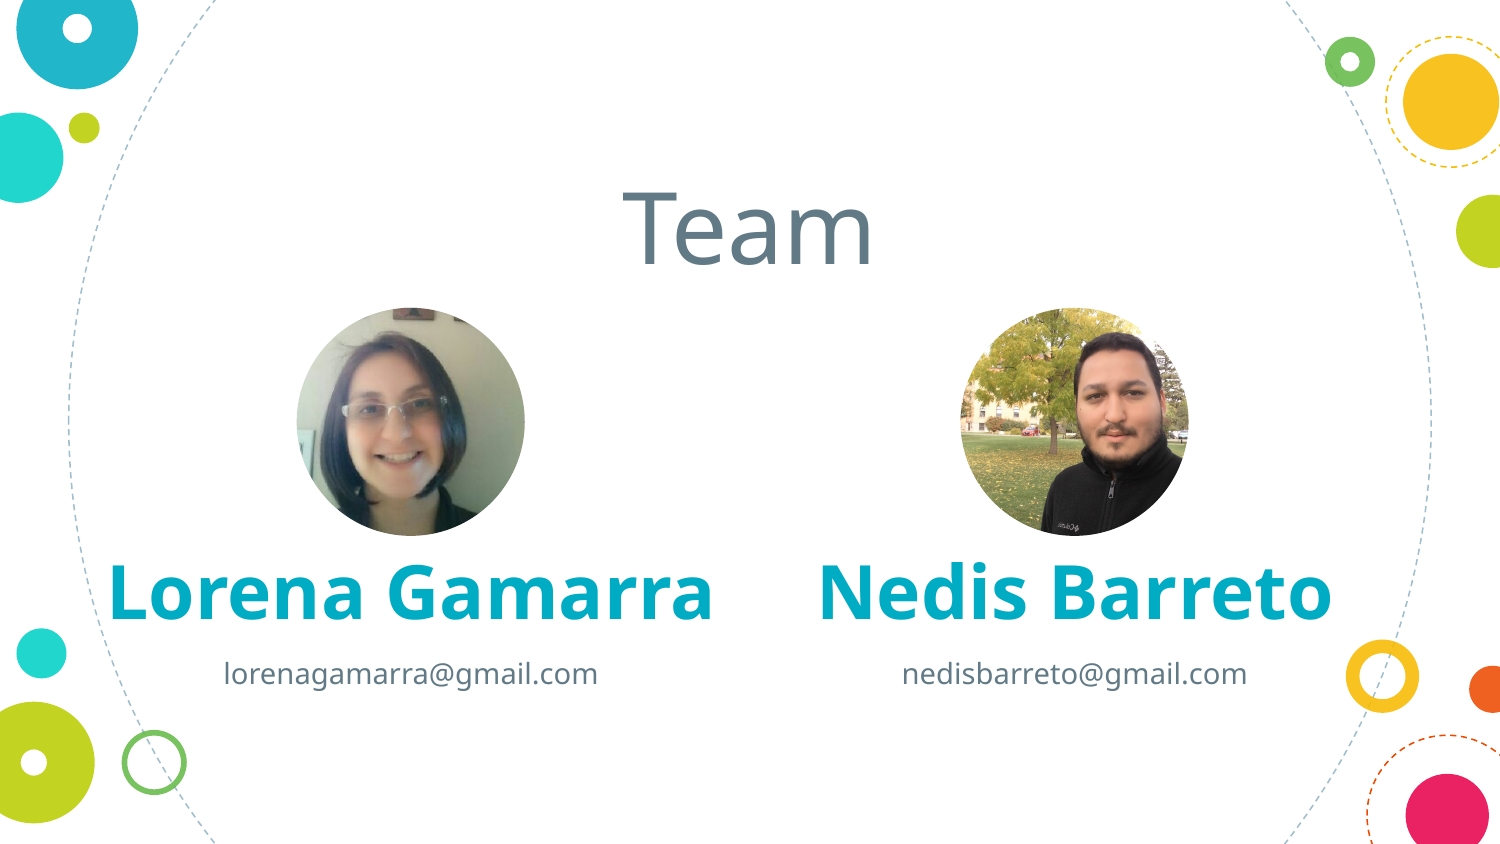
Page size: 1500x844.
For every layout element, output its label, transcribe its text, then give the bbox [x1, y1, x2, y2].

title Team [112, 109, 1388, 300]
picture [296, 307, 525, 537]
text_box lorenagamarra@gmail.com [0, 640, 952, 771]
subtitle Nedis Barreto [952, 529, 1500, 640]
picture [960, 307, 1189, 537]
list nedisbarreto@gmail.com [952, 640, 1500, 771]
text_box Lorena Gamarra [0, 529, 952, 640]
